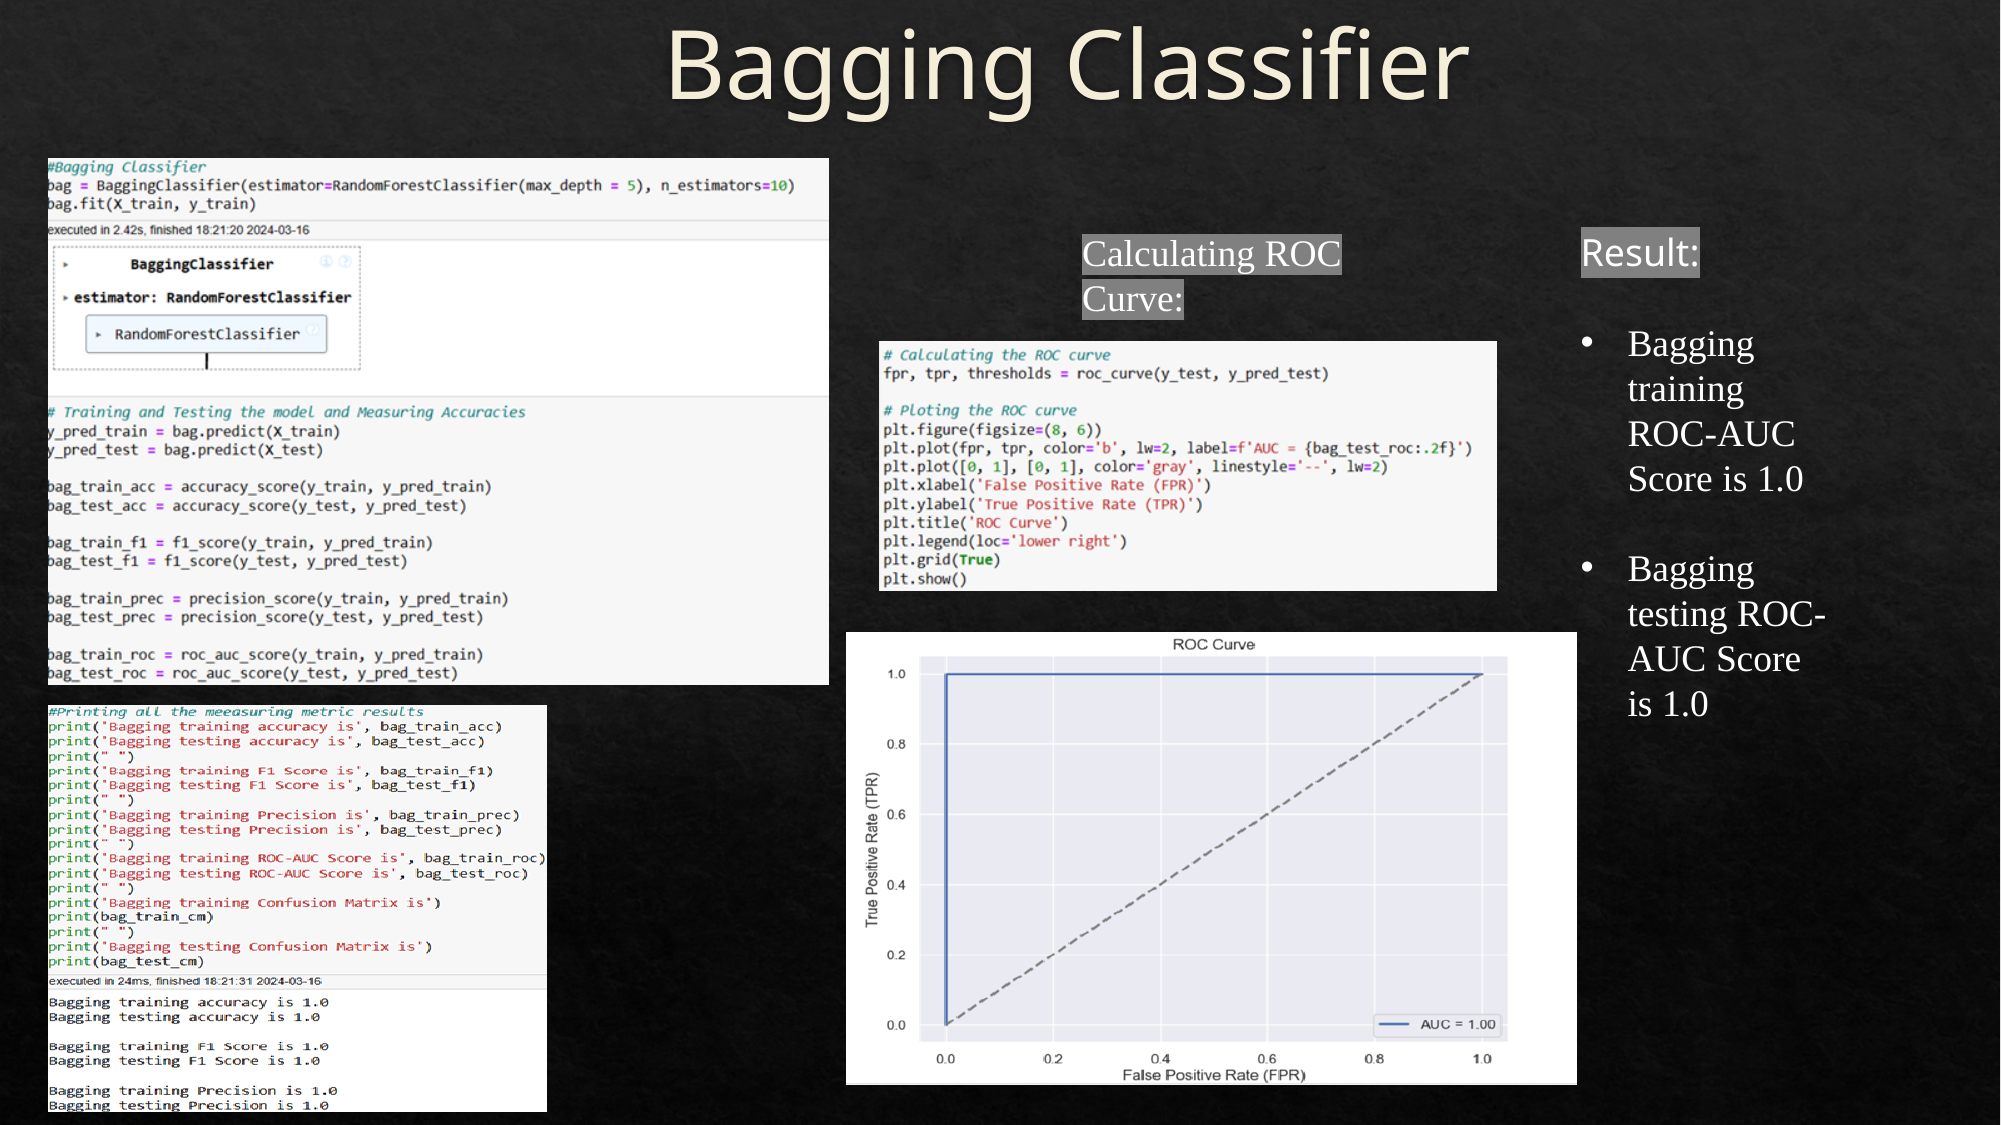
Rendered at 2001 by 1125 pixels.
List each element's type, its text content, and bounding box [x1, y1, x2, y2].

picture [879, 341, 1498, 591]
text_box Result: Bagging training ROC-AUC Score is 1.0 Bagging testing ROC-AUC Score is 1.0 [1565, 221, 1843, 732]
picture [846, 631, 1577, 1085]
picture [47, 158, 829, 685]
text_box Calculating ROC Curve: [1067, 221, 1424, 327]
title Bagging Classifier [218, 0, 1917, 138]
picture [47, 705, 547, 1112]
